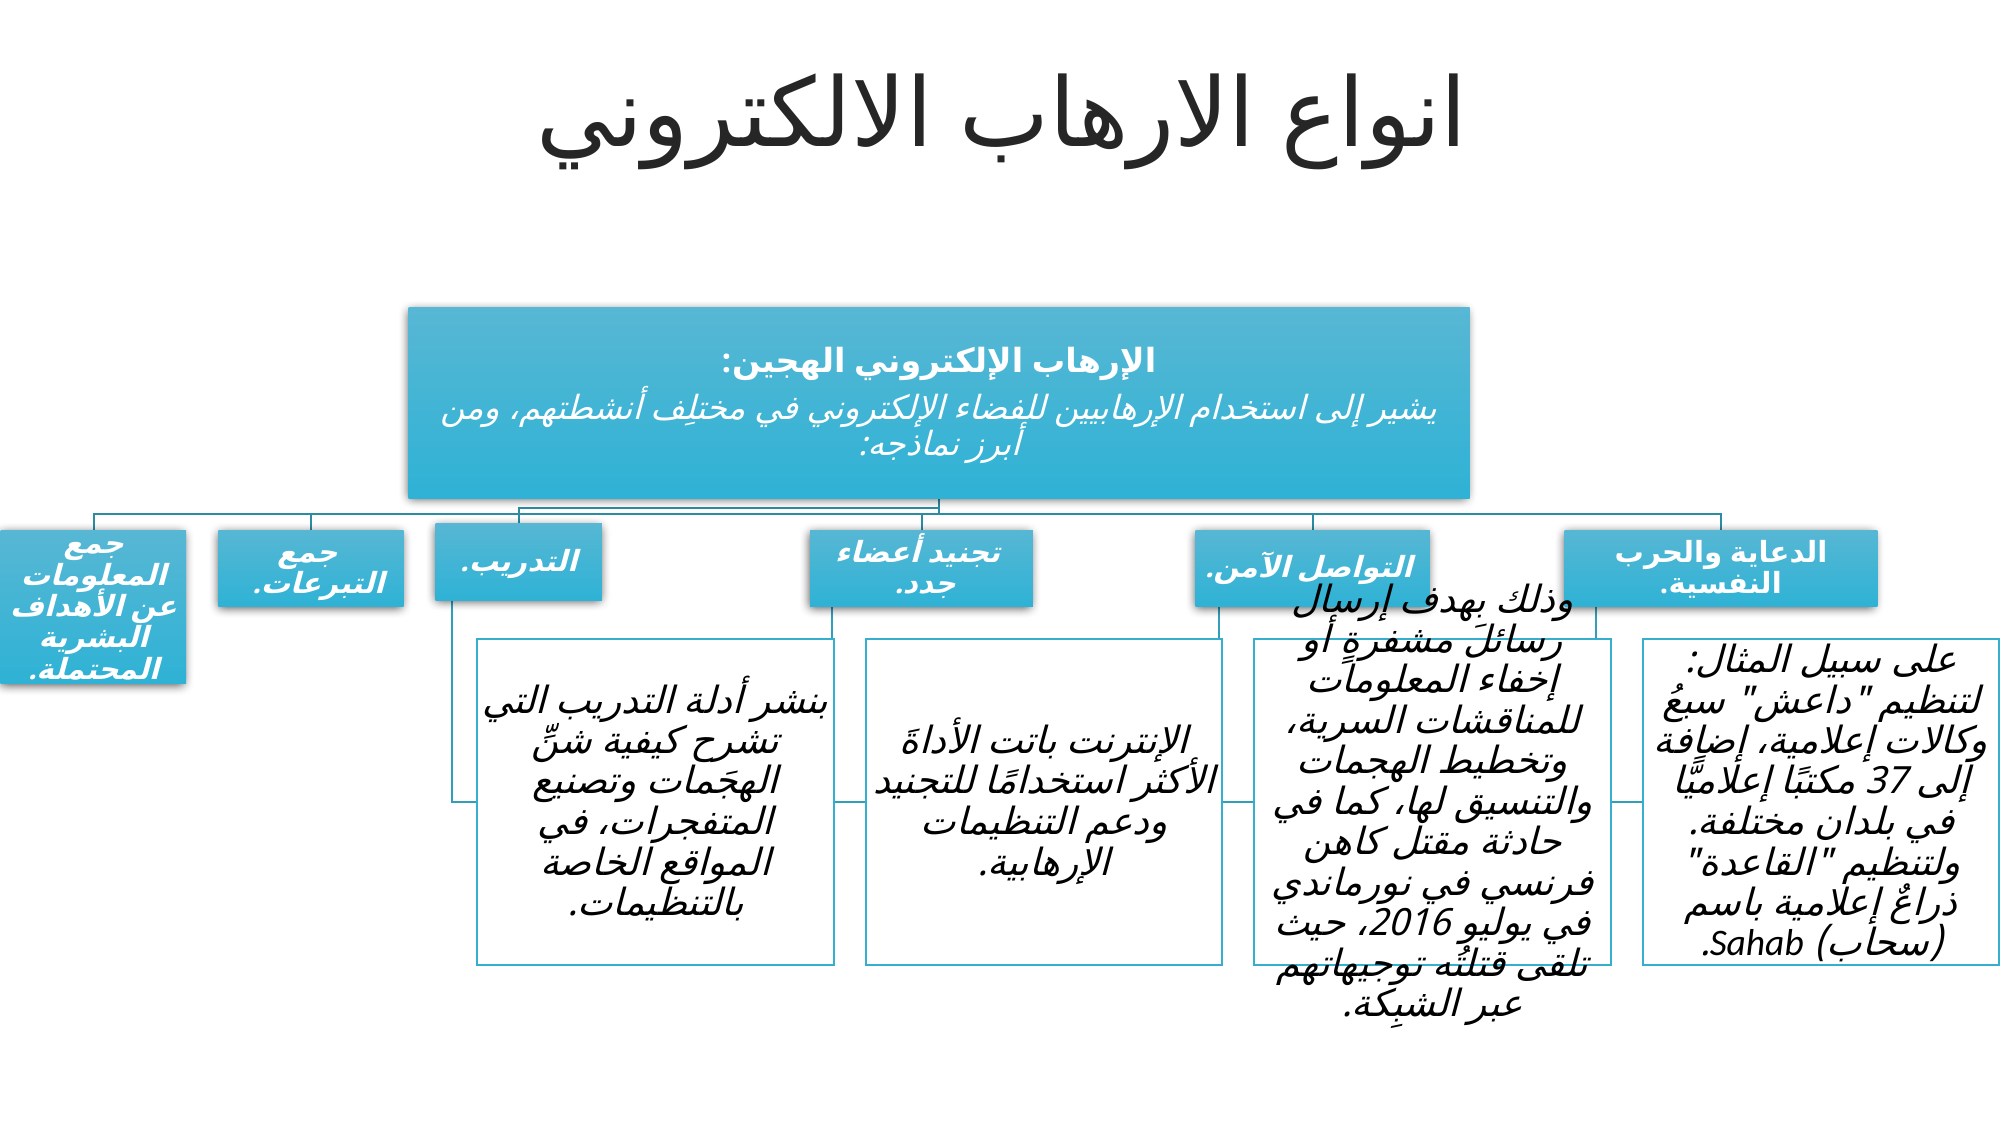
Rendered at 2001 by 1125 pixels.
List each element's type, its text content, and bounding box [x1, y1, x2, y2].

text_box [0, 174, 2000, 1099]
list انواع الارهاب الالكتروني [53, 55, 1952, 174]
